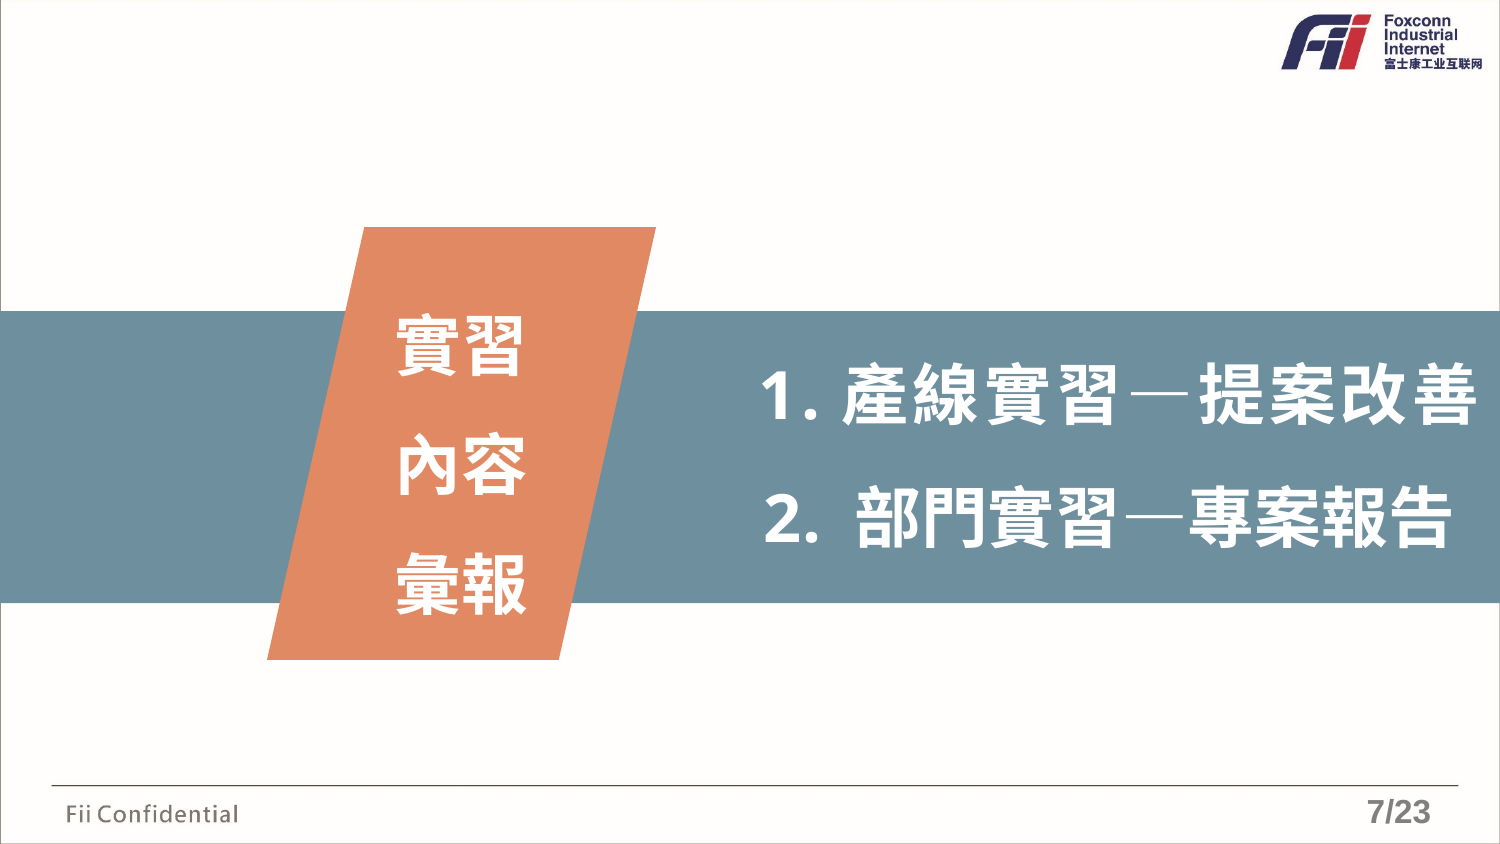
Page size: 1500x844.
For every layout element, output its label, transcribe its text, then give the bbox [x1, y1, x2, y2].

text_box [574, 309, 1500, 605]
text_box 實習 內容 彙報 [264, 224, 659, 662]
picture [0, 605, 1500, 844]
text_box 1.產線實習—提案改善 [747, 347, 1500, 439]
text_box [0, 309, 343, 605]
slide_number 7/23 [1108, 788, 1447, 834]
text_box 2. 部門實習—專案報告 [749, 468, 1500, 563]
picture [0, 0, 1500, 309]
